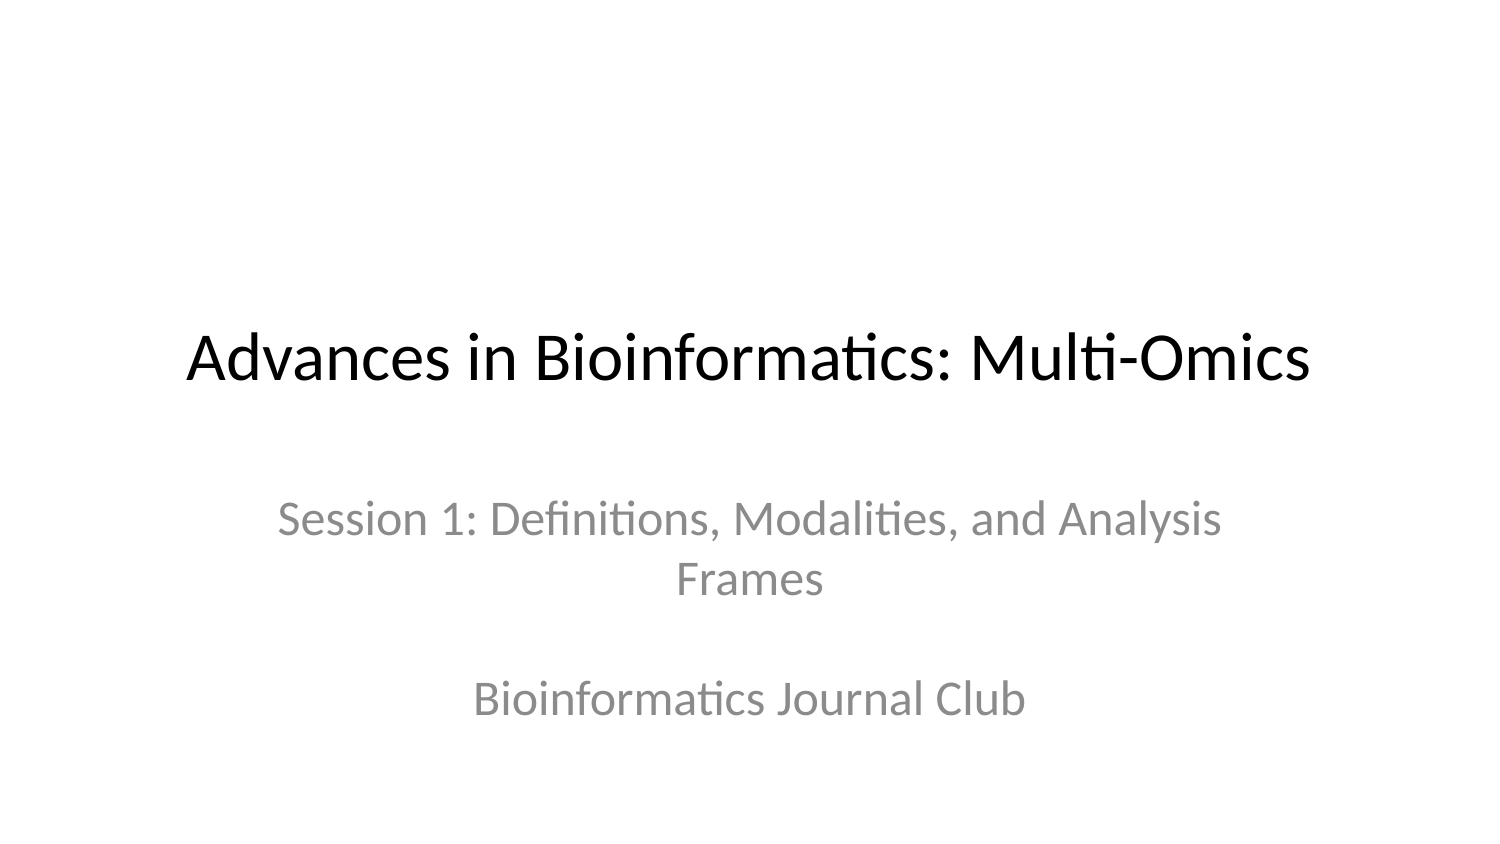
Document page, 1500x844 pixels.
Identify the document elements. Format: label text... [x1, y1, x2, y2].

subtitle Session 1: Definitions, Modalities, and Analysis Frames Bioinformatics Journal Club [225, 478, 1275, 694]
title Advances in Bioinformatics: Multi-Omics [112, 262, 1388, 443]
